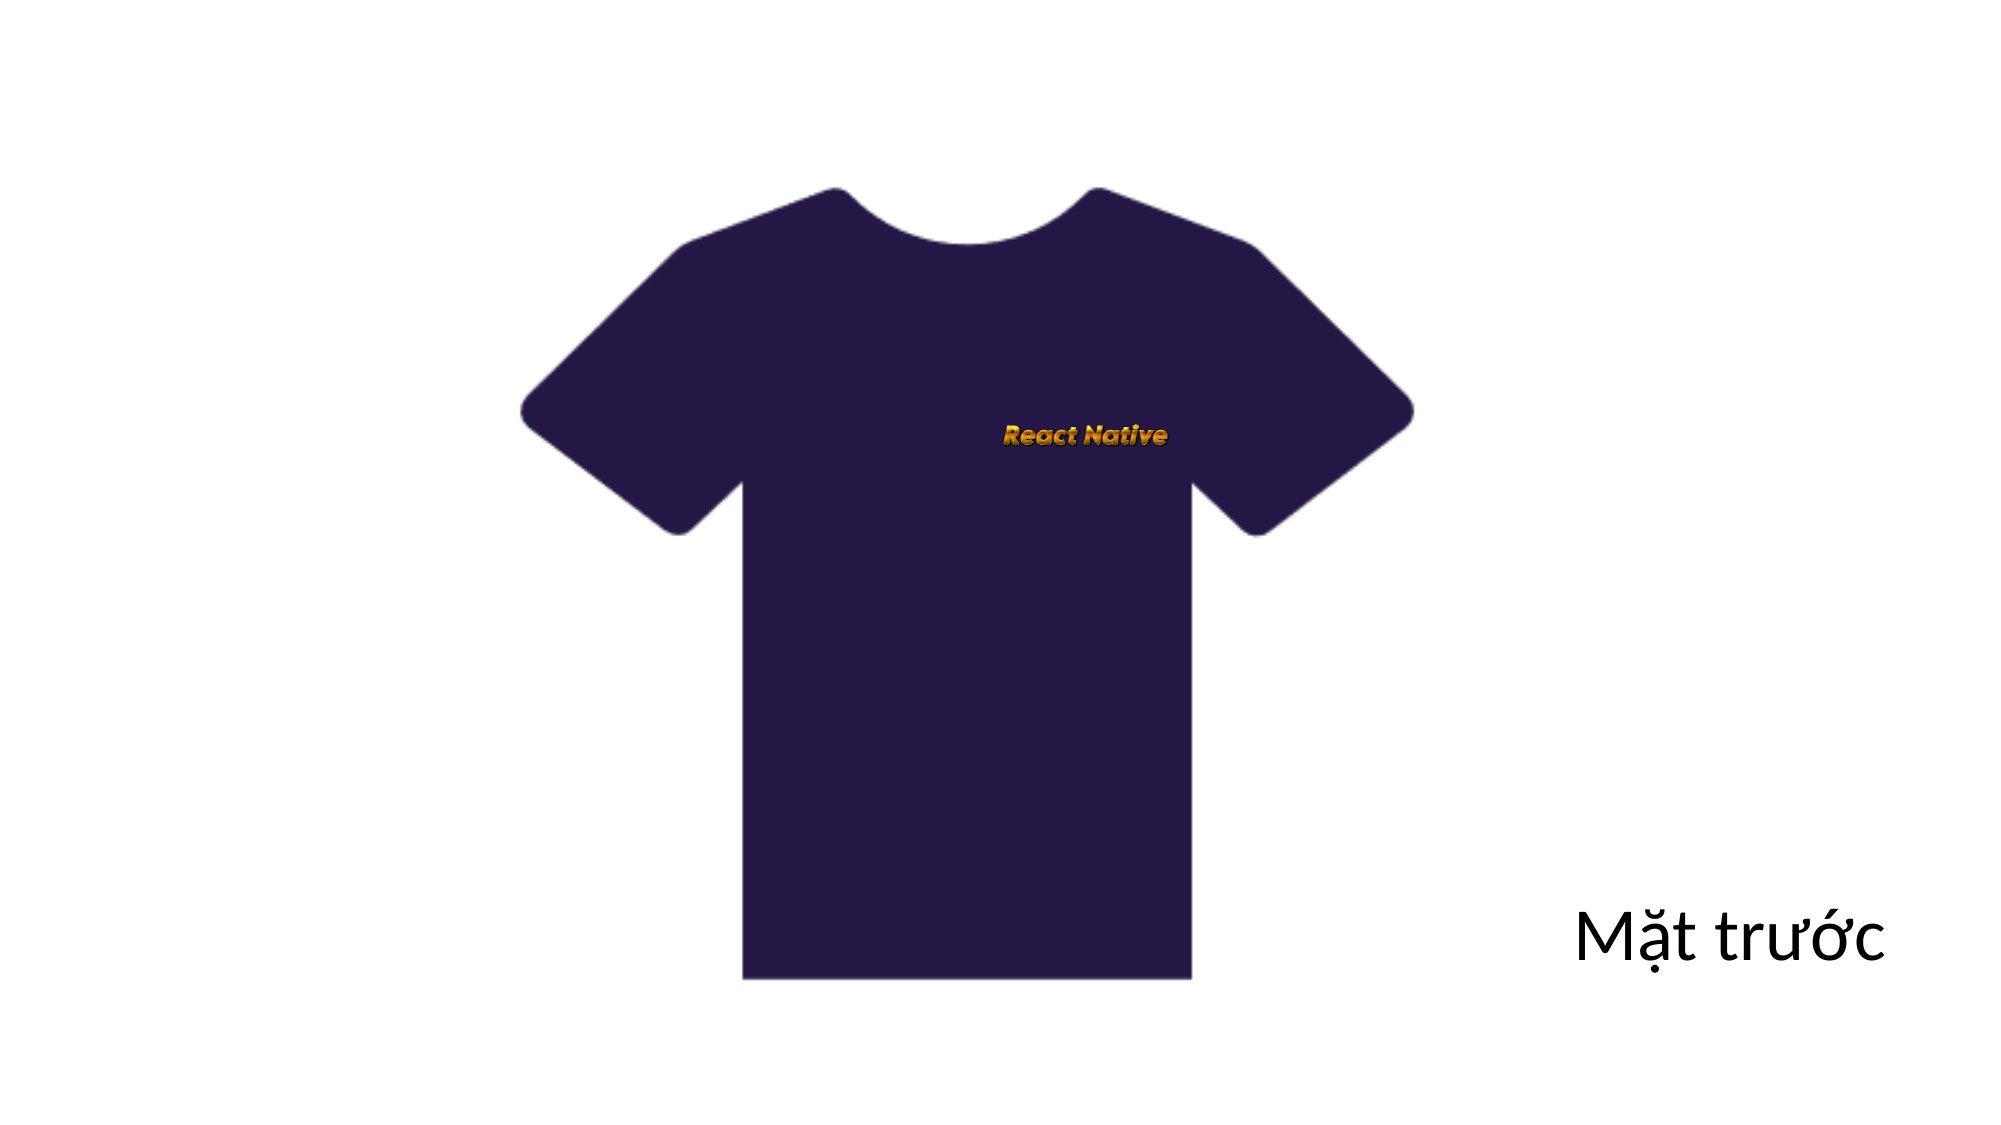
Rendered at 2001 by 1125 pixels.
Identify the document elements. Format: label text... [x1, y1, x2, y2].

picture [478, 94, 1458, 1075]
text_box Mặt trước [1541, 877, 1902, 983]
